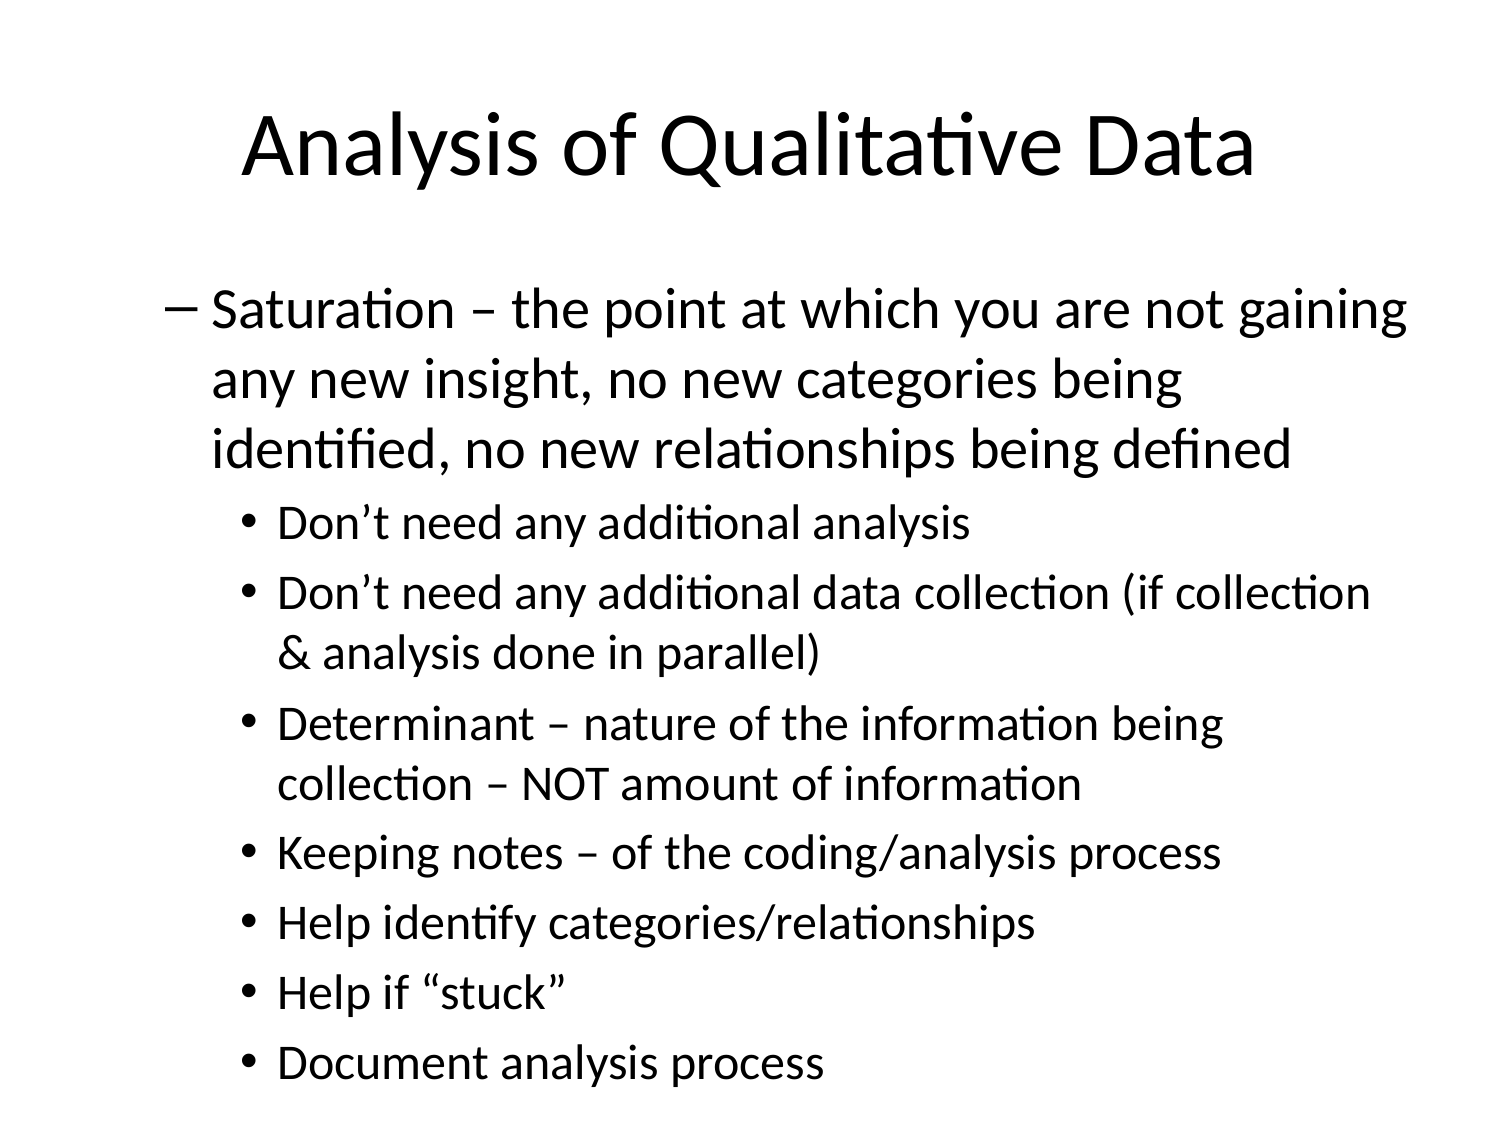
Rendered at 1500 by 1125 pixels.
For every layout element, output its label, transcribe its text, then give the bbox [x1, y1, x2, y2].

title Analysis of Qualitative Data [75, 45, 1425, 233]
list Saturation – the point at which you are not gaining any new insight, no new categories being identified, no new relationships being defined Don’t need any additional analysis Don’t need any additional data collection (if collection & analysis done in parallel) Determinant – nature of the information being collection – NOT amount of information Keeping notes – of the coding/analysis process Help identify categories/relationships Help if “stuck” Document analysis process [75, 262, 1425, 1005]
